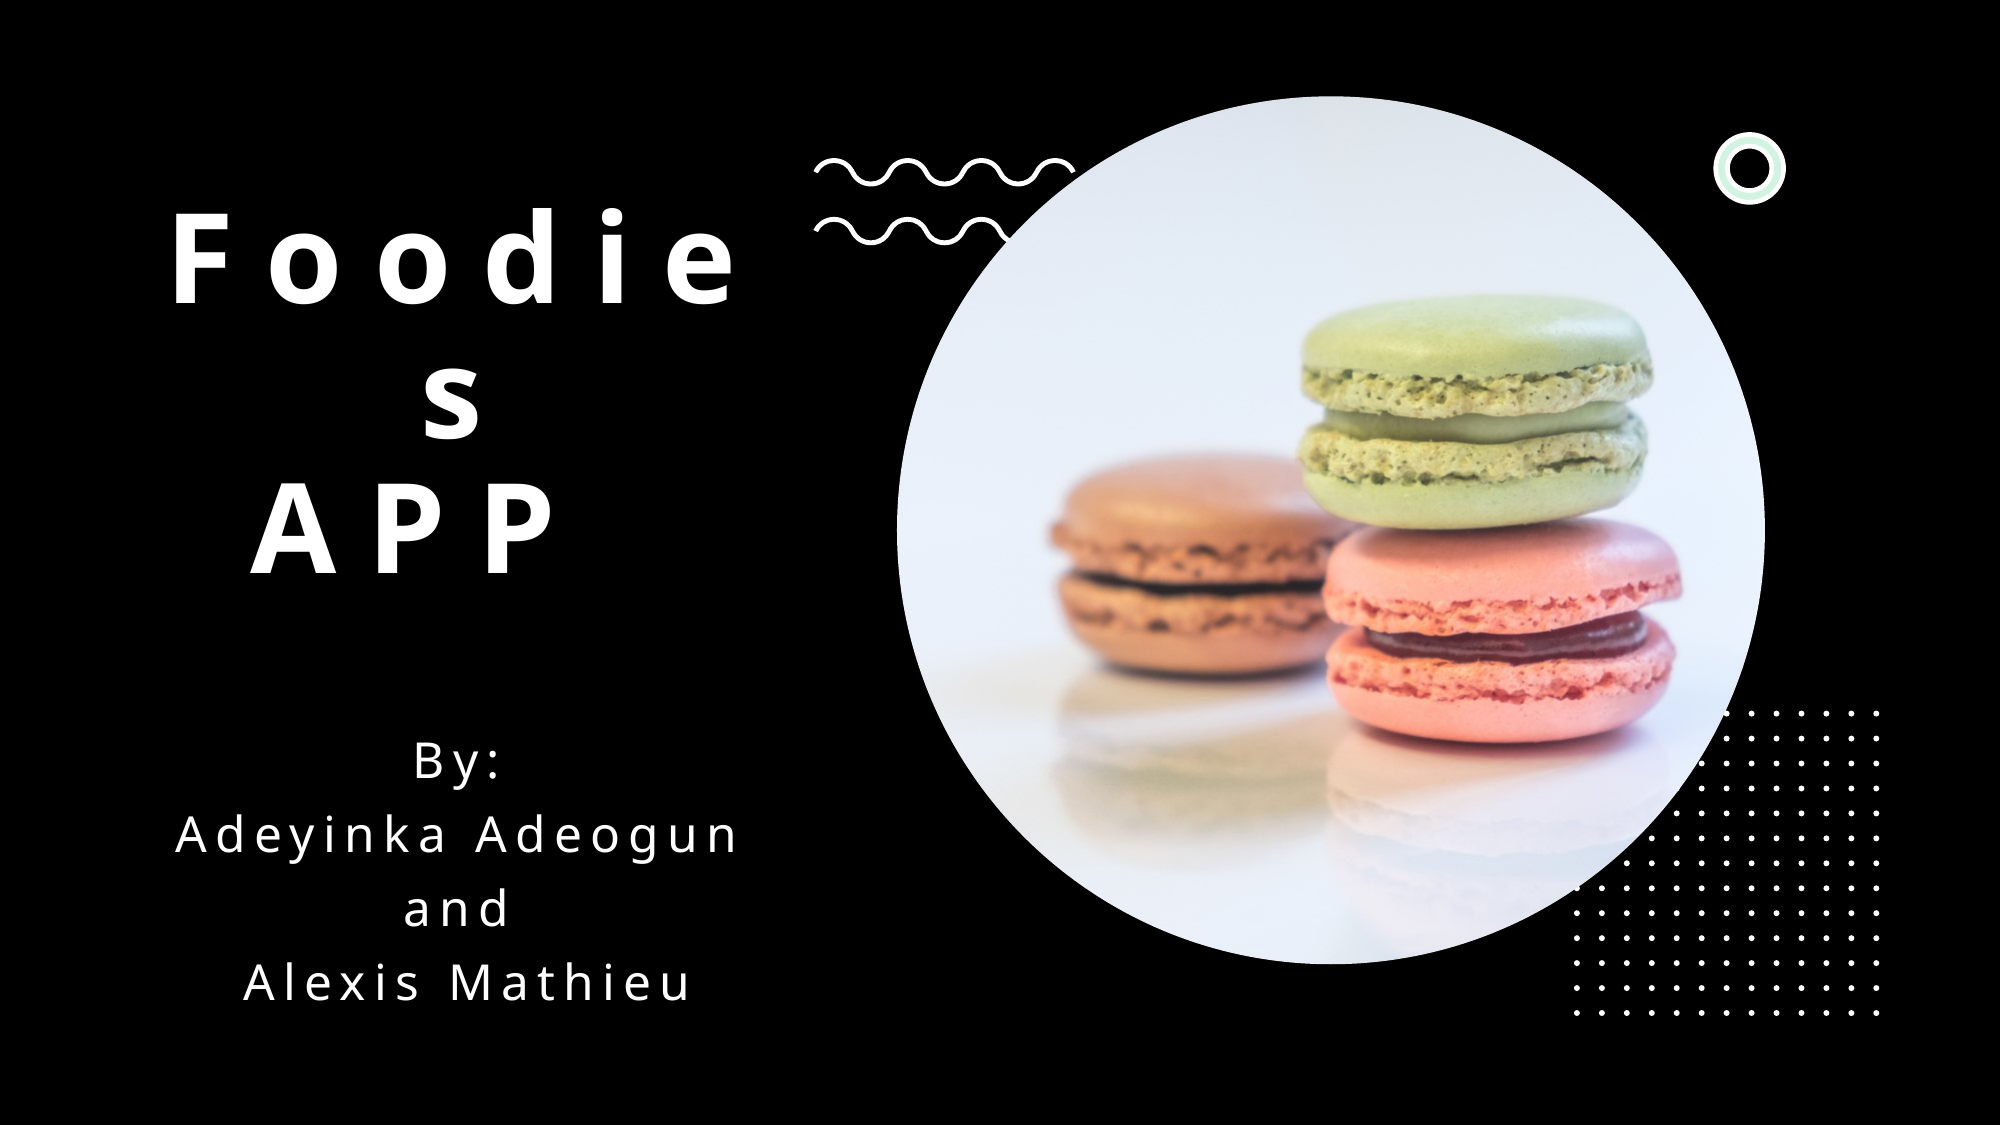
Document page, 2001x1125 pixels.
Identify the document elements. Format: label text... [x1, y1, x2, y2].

title Foodies APP [120, 82, 814, 714]
picture [896, 96, 1765, 965]
subtitle By: Adeyinka Adeogun and Alexis Mathieu [120, 728, 814, 1021]
